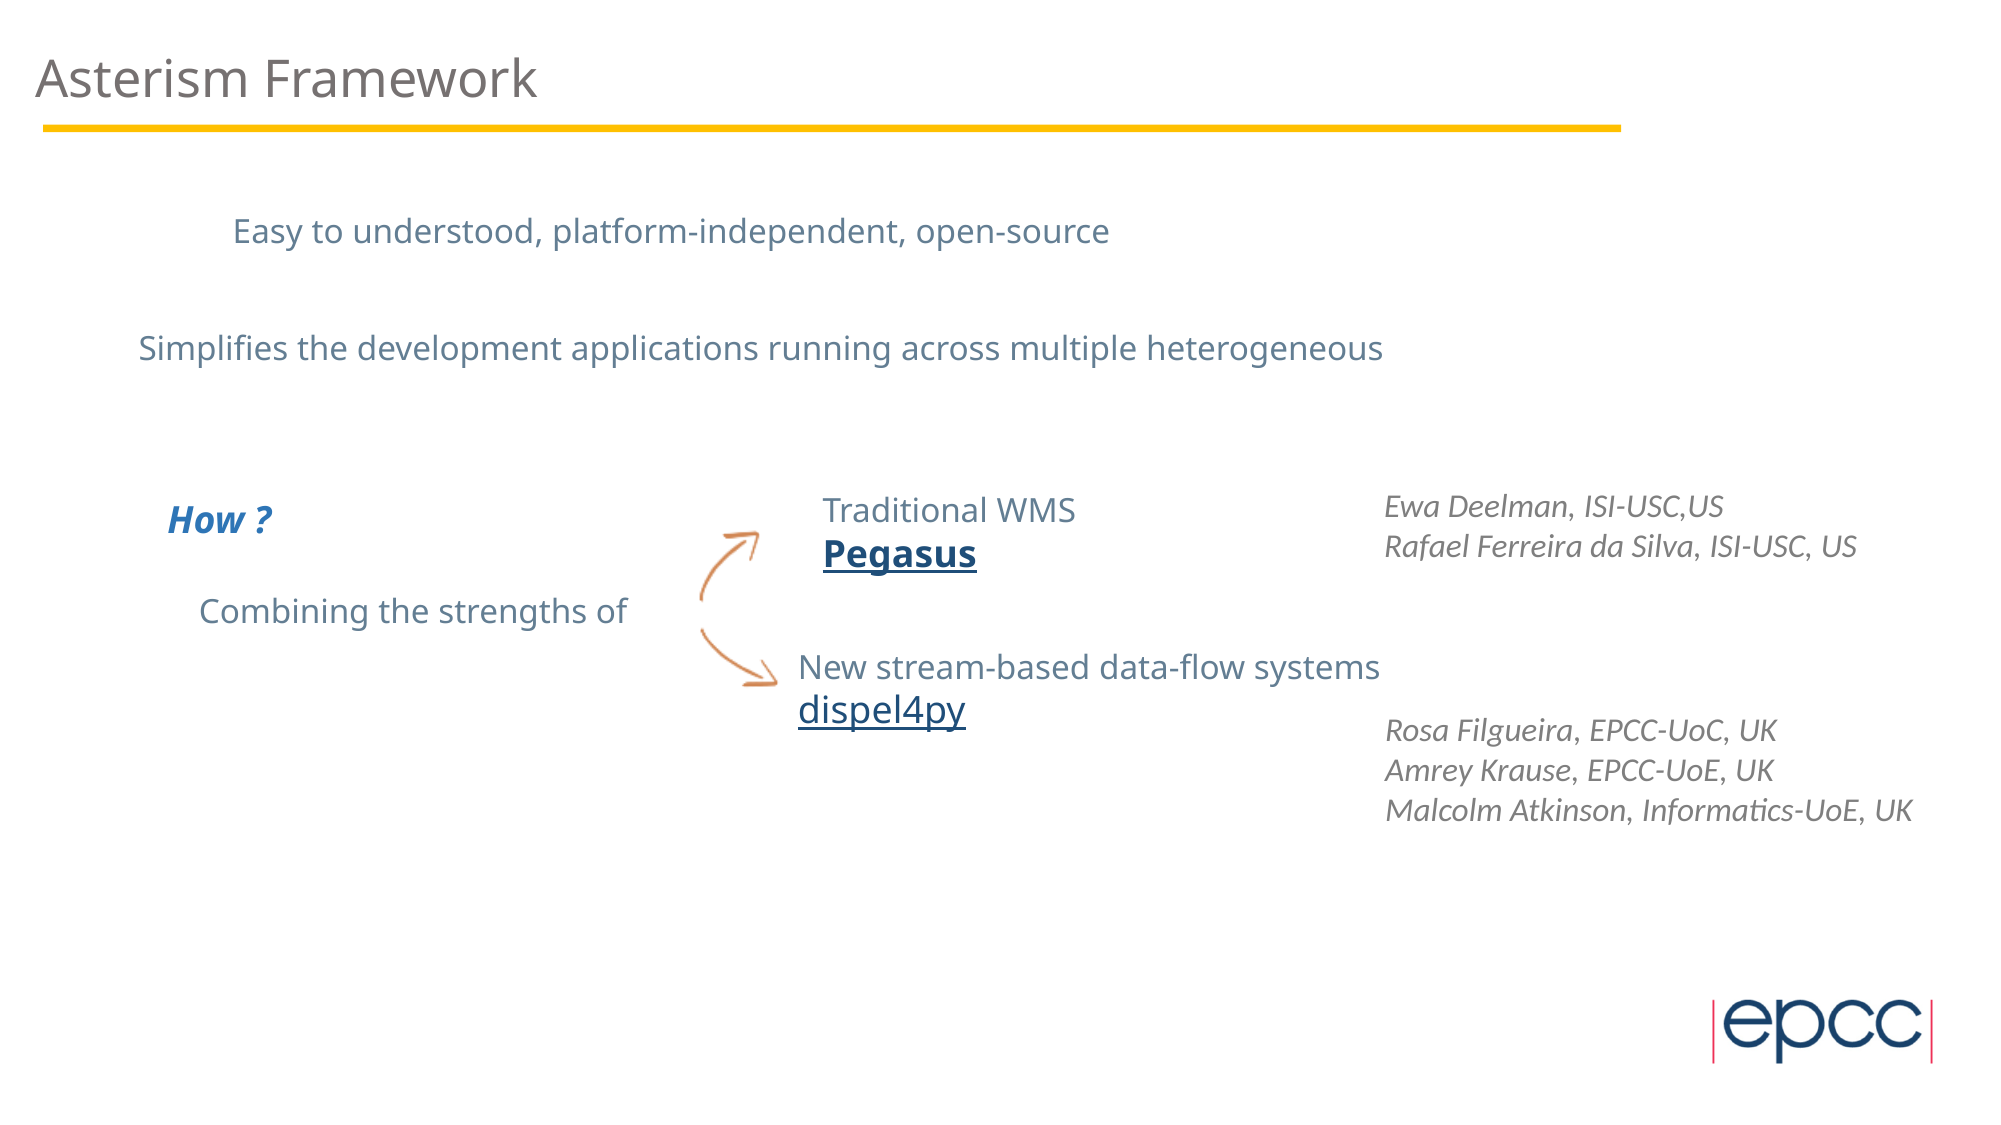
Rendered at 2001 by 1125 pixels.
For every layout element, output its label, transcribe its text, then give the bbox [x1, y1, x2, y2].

text_box How ? [152, 488, 287, 548]
picture [687, 646, 781, 680]
text_box Simplifies the development applications running across multiple heterogeneous [123, 319, 1722, 420]
text_box Combining the strengths of [184, 583, 652, 638]
text_box [42, 124, 1622, 133]
text_box New stream-based data-flow systems dispel4py [783, 638, 1789, 739]
text_box Asterism Framework [20, 37, 864, 116]
picture [1697, 985, 1948, 1073]
text_box Easy to understood, platform-independent, open-source [217, 202, 1127, 298]
text_box Traditional WMS Pegasus [807, 482, 1092, 582]
picture [678, 540, 767, 580]
text_box Rosa Filgueira, EPCC-UoC, UK Amrey Krause, EPCC-UoE, UK Malcolm Atkinson, Informatics-UoE, UK [1370, 700, 1929, 875]
text_box Ewa Deelman, ISI-USC,US Rafael Ferreira da Silva, ISI-USC, US [1369, 476, 1873, 612]
